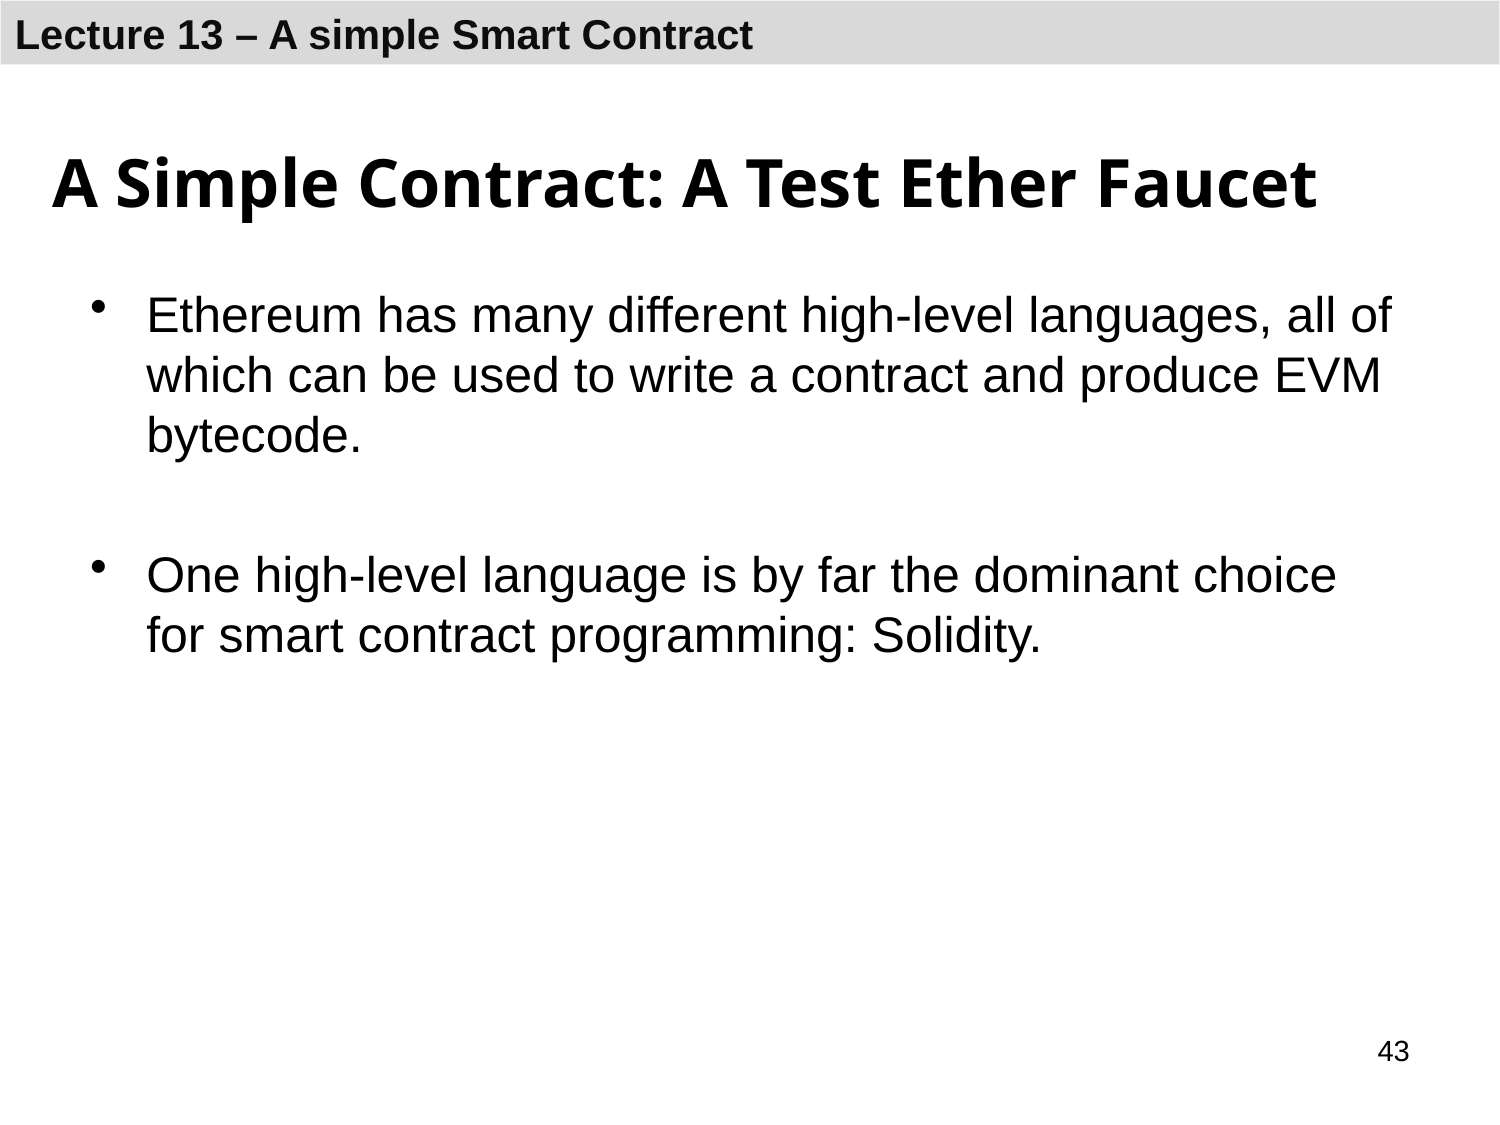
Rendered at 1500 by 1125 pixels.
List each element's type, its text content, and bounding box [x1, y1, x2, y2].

title A Simple Contract: A Test Ether Faucet [37, 125, 1388, 238]
slide_number 43 [1074, 1024, 1425, 1103]
list Ethereum has many different high-level languages, all of which can be used to write a contract and produce EVM bytecode. One high-level language is by far the dominant choice for smart contract programming: Solidity. [75, 275, 1425, 963]
